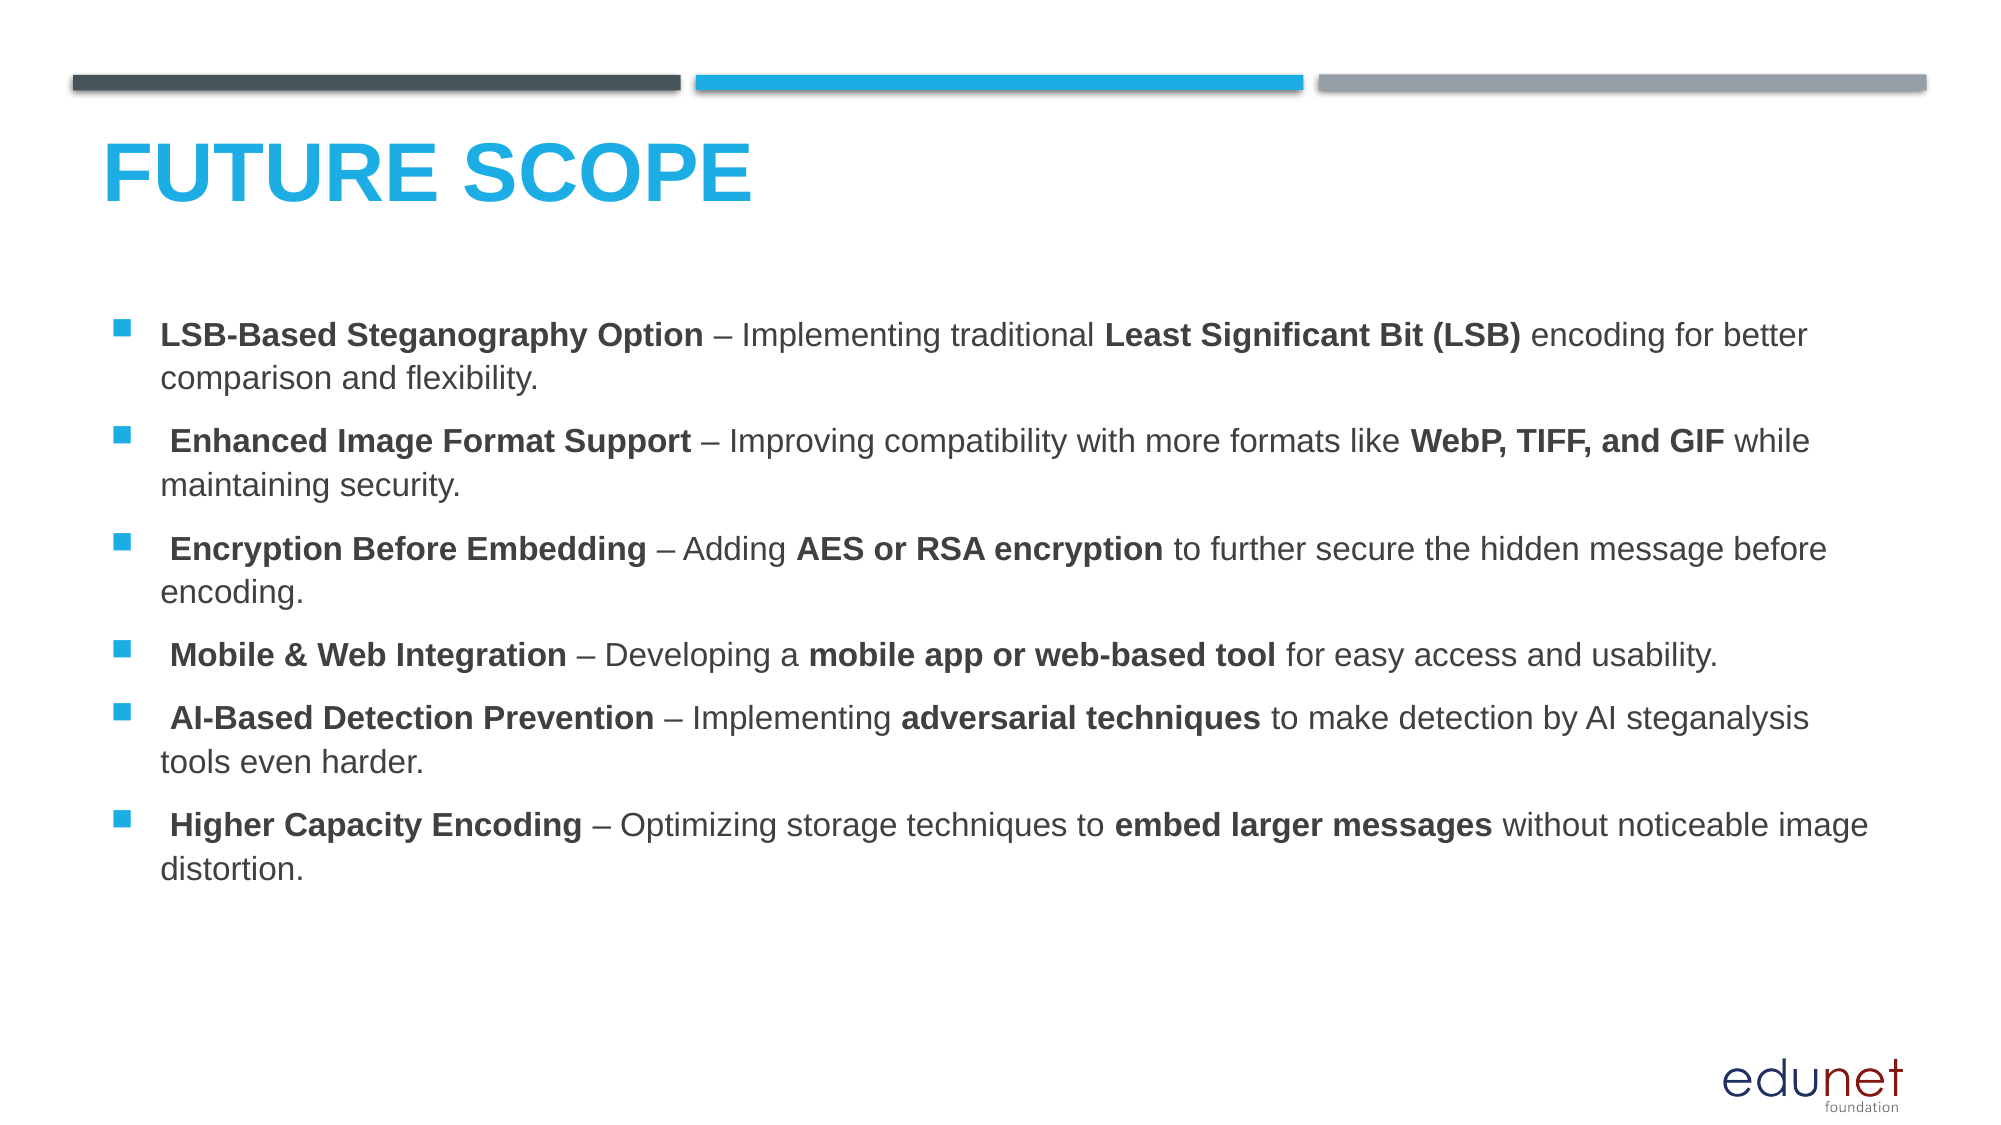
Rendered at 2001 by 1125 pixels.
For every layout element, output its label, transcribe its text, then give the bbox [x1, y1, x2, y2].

text_box Future scope [87, 138, 1898, 226]
list LSB-Based Steganography Option – Implementing traditional Least Significant Bit (LSB) encoding for better comparison and flexibility. Enhanced Image Format Support – Improving compatibility with more formats like WebP, TIFF, and GIF while maintaining security. Encryption Before Embedding – Adding AES or RSA encryption to further secure the hidden message before encoding. Mobile & Web Integration – Developing a mobile app or web-based tool for easy access and usability. AI-Based Detection Prevention – Implementing adversarial techniques to make detection by AI steganalysis tools even harder. Higher Capacity Encoding – Optimizing storage techniques to embed larger messages without noticeable image distortion. [95, 297, 1905, 951]
picture [1719, 1056, 1905, 1116]
